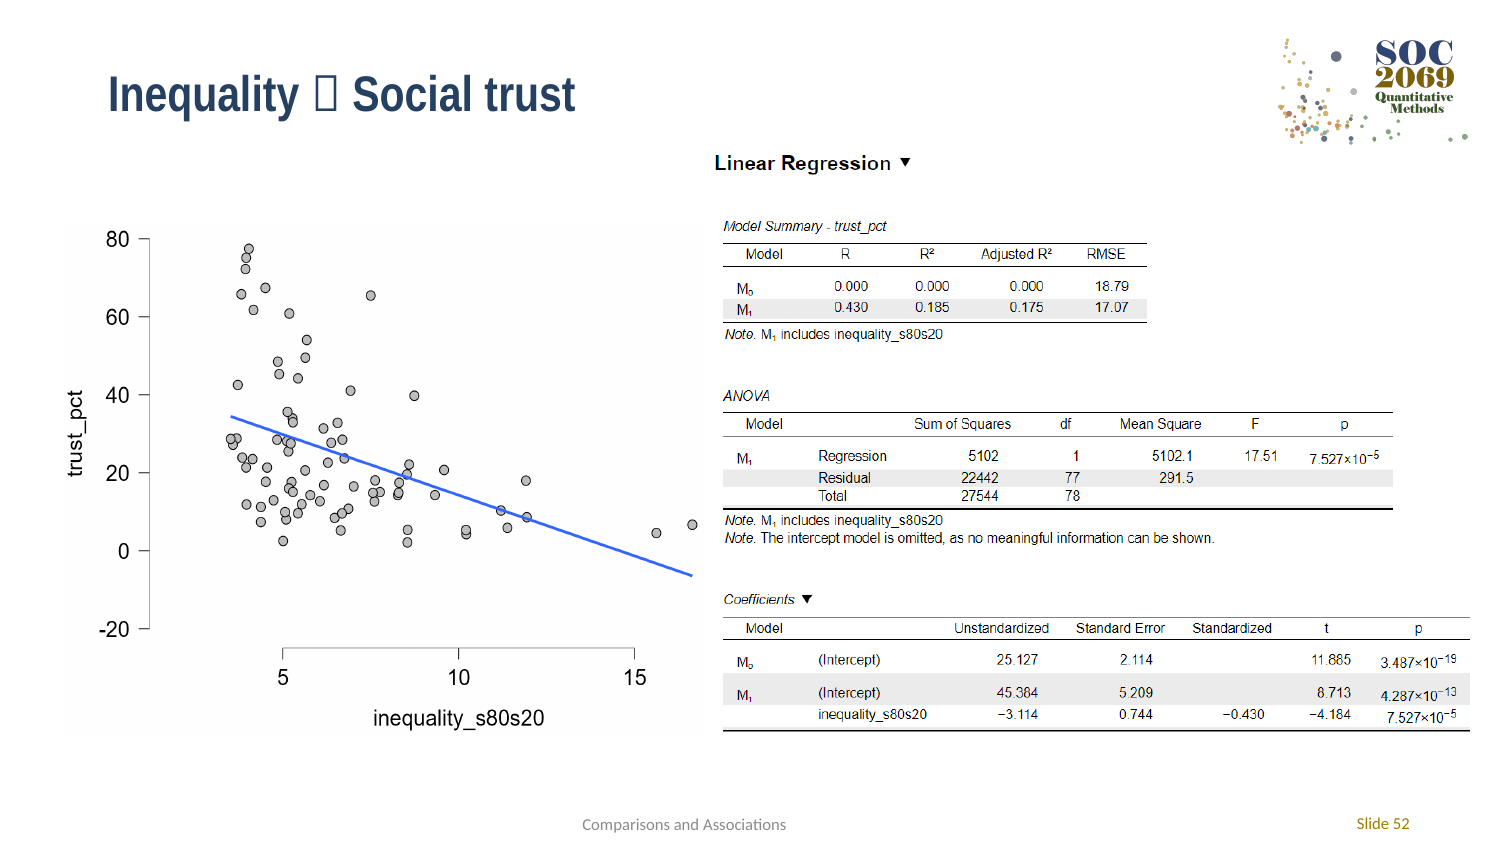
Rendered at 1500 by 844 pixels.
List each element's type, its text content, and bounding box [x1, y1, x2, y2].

picture [60, 35, 1475, 738]
footer Comparisons and Associations [75, 810, 1294, 837]
slide_number Slide 52 [1315, 809, 1425, 837]
title Inequality  Social trust [93, 35, 1272, 148]
